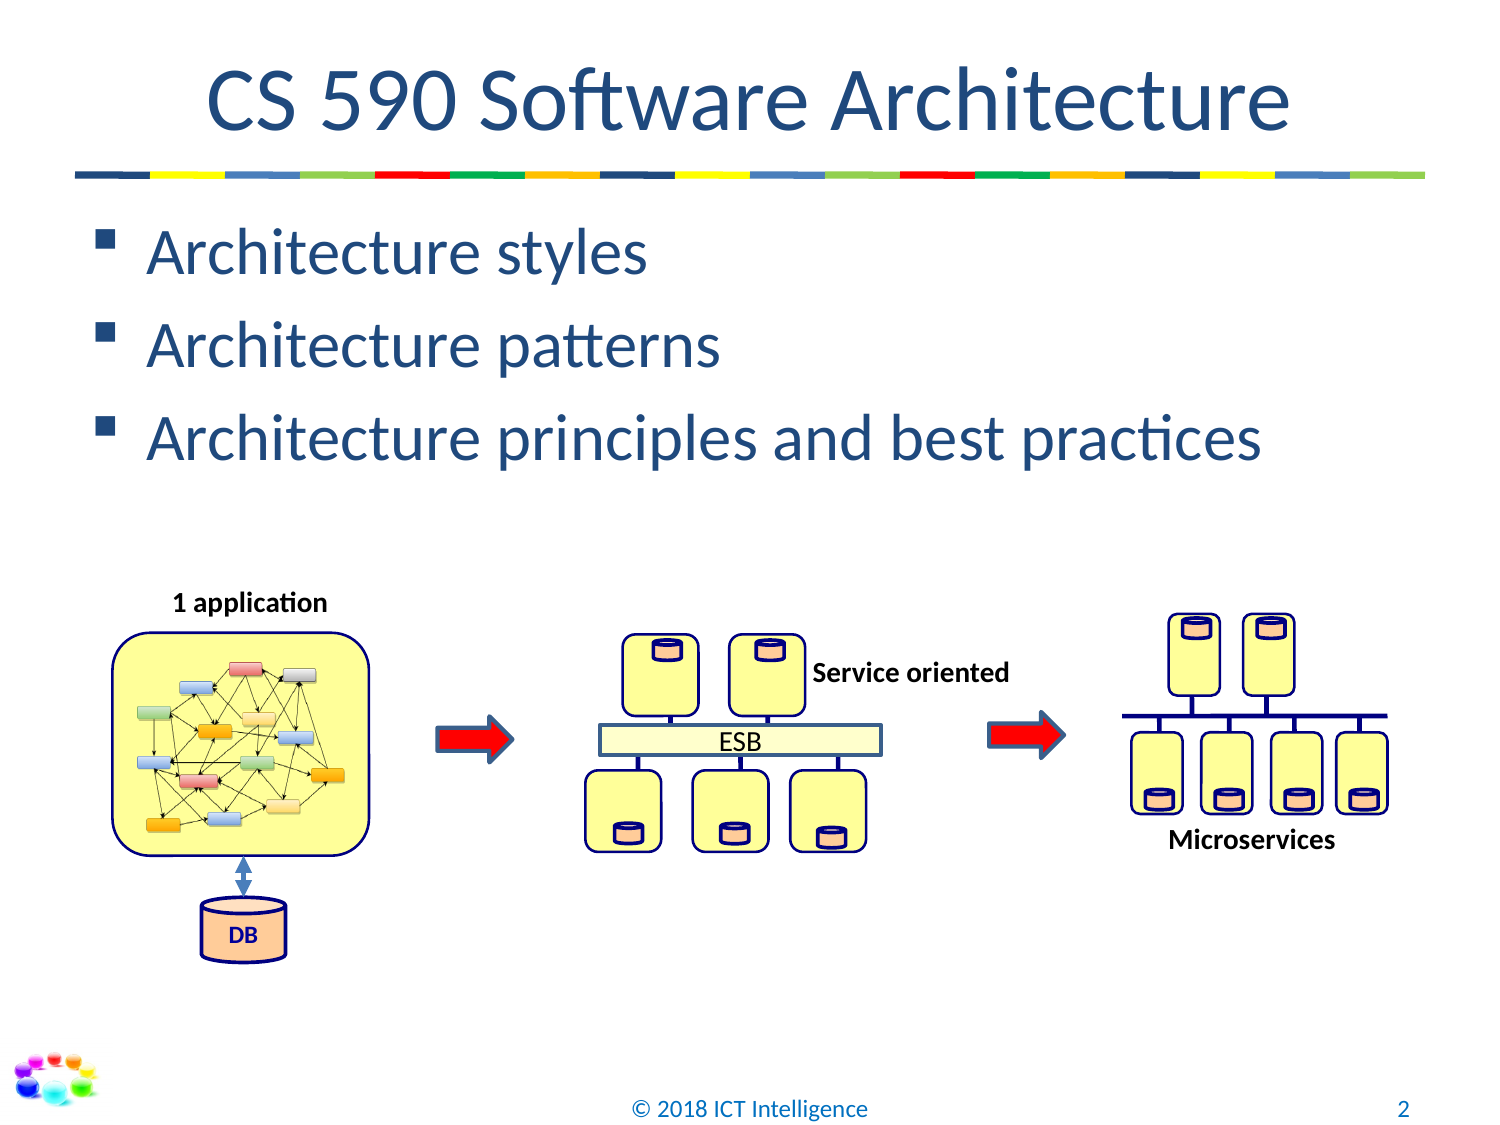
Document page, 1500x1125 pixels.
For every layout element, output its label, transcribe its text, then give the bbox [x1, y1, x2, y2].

text_box [614, 823, 643, 844]
text_box [622, 634, 699, 716]
list Architecture styles Architecture patterns Architecture principles and best practices [75, 200, 1425, 1005]
text_box [615, 824, 642, 828]
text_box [112, 632, 370, 963]
text_box ESB [598, 723, 883, 757]
text_box [729, 634, 806, 716]
text_box [817, 827, 846, 848]
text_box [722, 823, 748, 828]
text_box 1 application [157, 575, 344, 626]
picture [0, 1034, 113, 1125]
slide_number 2 [1074, 1077, 1425, 1125]
text_box [720, 823, 749, 844]
text_box [756, 640, 785, 661]
text_box [435, 714, 515, 765]
text_box [987, 709, 1067, 761]
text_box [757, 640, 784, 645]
text_box [585, 770, 662, 852]
text_box Microservices [1153, 824, 1351, 864]
title CS 590 Software Architecture [75, 24, 1425, 163]
text_box [692, 770, 769, 852]
text_box Service oriented [797, 646, 1026, 696]
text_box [1121, 613, 1388, 815]
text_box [654, 639, 681, 645]
footer © 2018 ICT Intelligence [512, 1077, 988, 1125]
text_box [653, 639, 682, 661]
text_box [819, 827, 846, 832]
text_box [790, 770, 867, 852]
